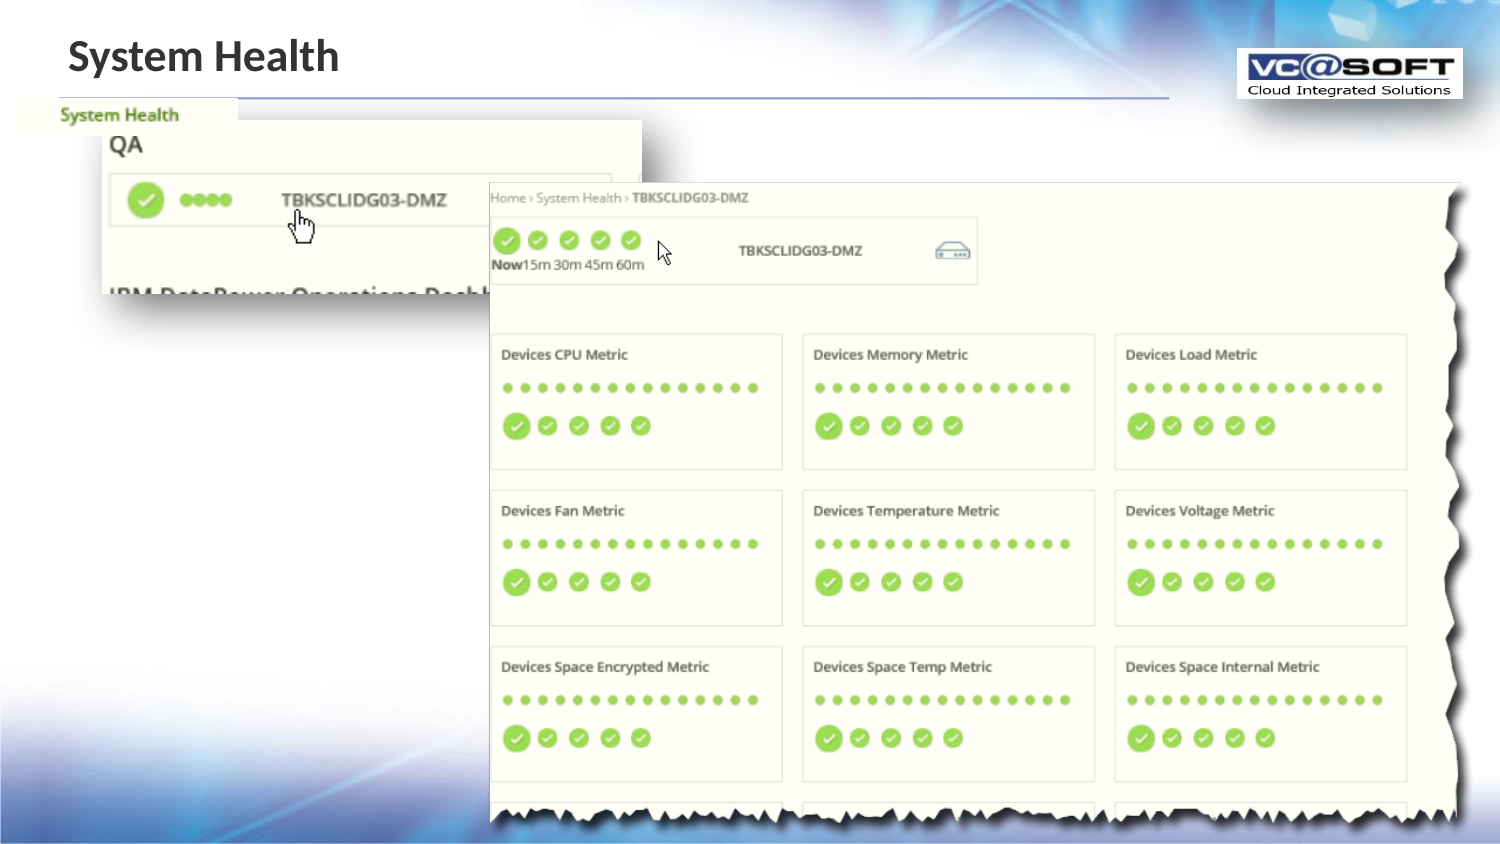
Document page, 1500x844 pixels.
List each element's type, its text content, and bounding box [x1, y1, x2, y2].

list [102, 120, 642, 295]
picture [15, 97, 238, 136]
picture [579, 0, 1500, 150]
title System Health [52, 23, 1190, 83]
picture [0, 181, 1500, 844]
